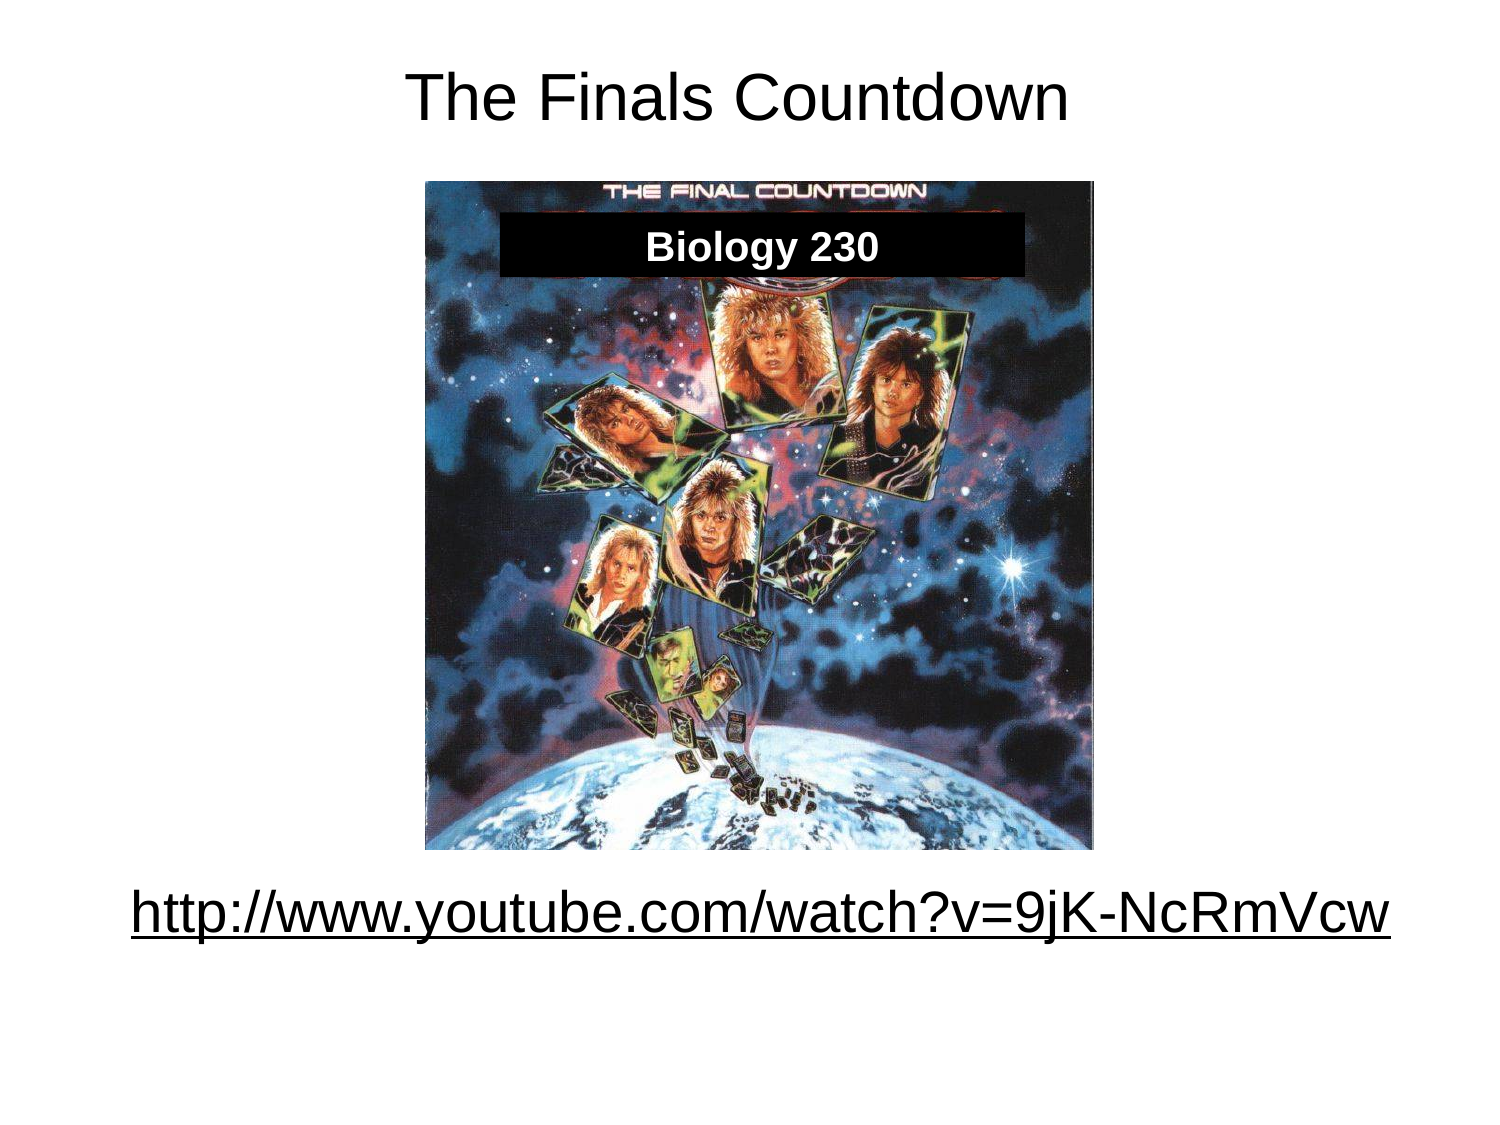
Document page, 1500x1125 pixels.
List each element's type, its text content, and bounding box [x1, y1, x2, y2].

title The Finals Countdown [99, 37, 1375, 150]
subtitle http://www.youtube.com/watch?v=9jK-NcRmVcw [75, 875, 1463, 1113]
picture [424, 180, 1094, 851]
